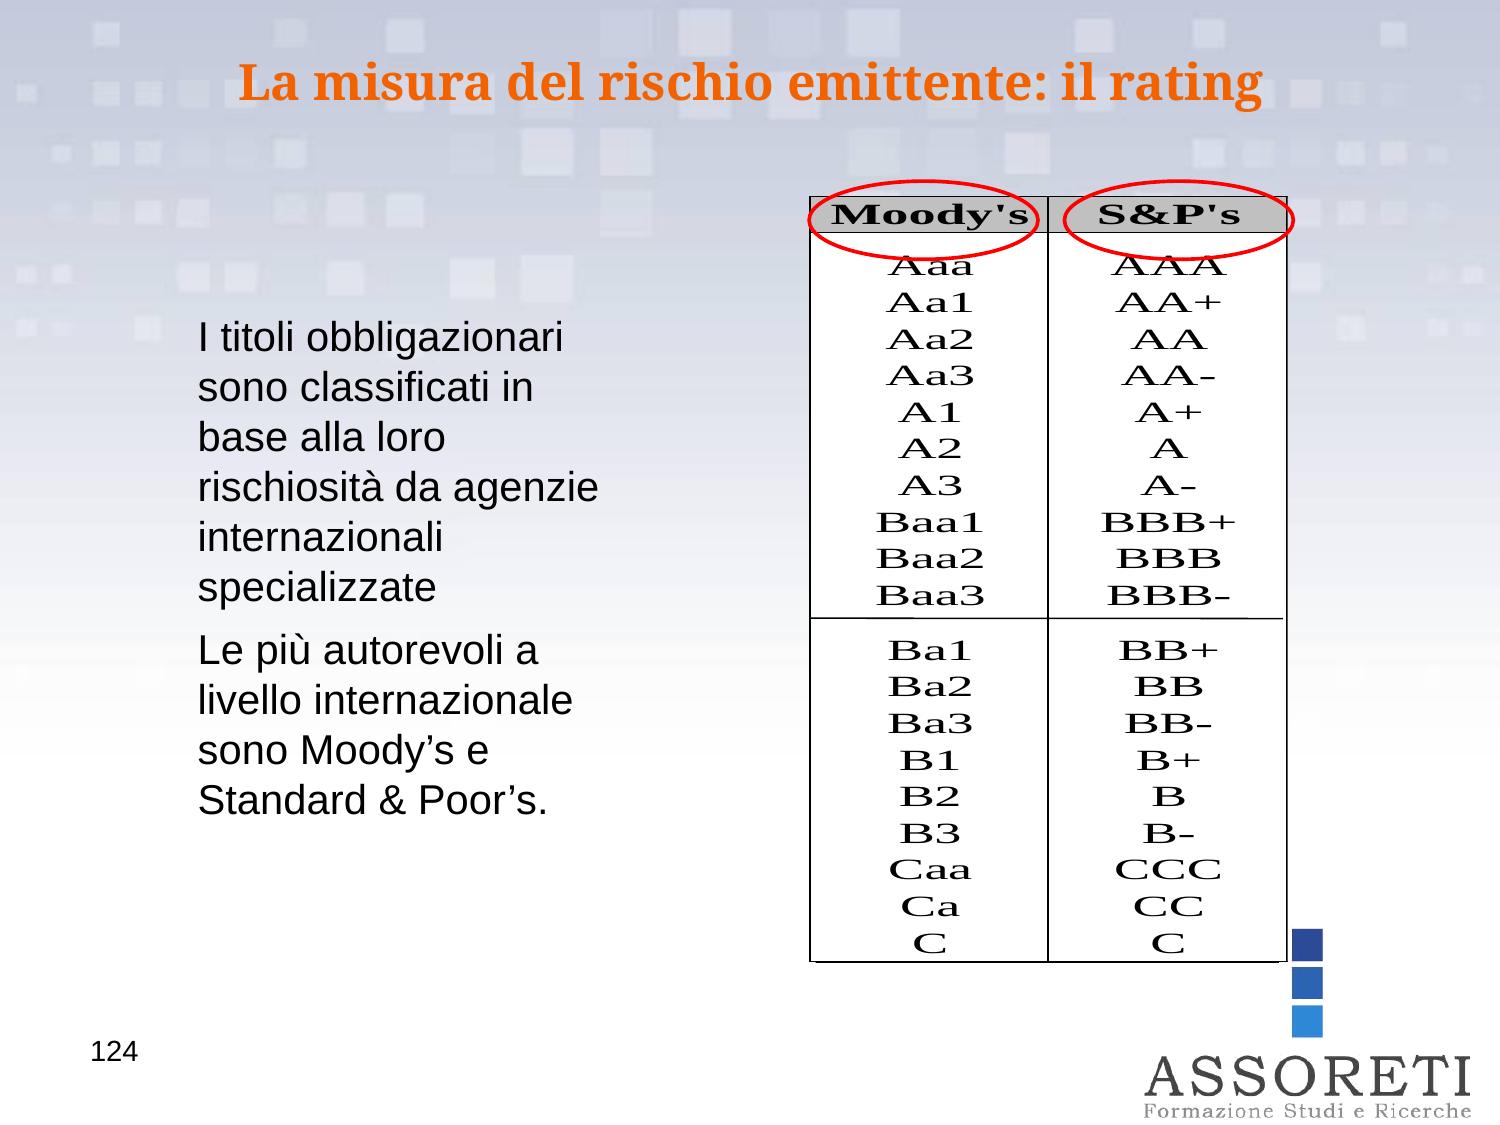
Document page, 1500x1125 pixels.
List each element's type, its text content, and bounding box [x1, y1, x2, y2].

text_box I titoli obbligazionari sono classificati in base alla loro rischiosità da agenzie internazionali specializzate Le più autorevoli a livello internazionale sono Moody’s e Standard & Poor’s. [183, 302, 644, 830]
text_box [808, 180, 1294, 963]
text_box La misura del rischio emittente: il rating [72, 42, 1431, 118]
slide_number 124 [74, 1024, 426, 1103]
picture [0, 0, 1500, 1125]
